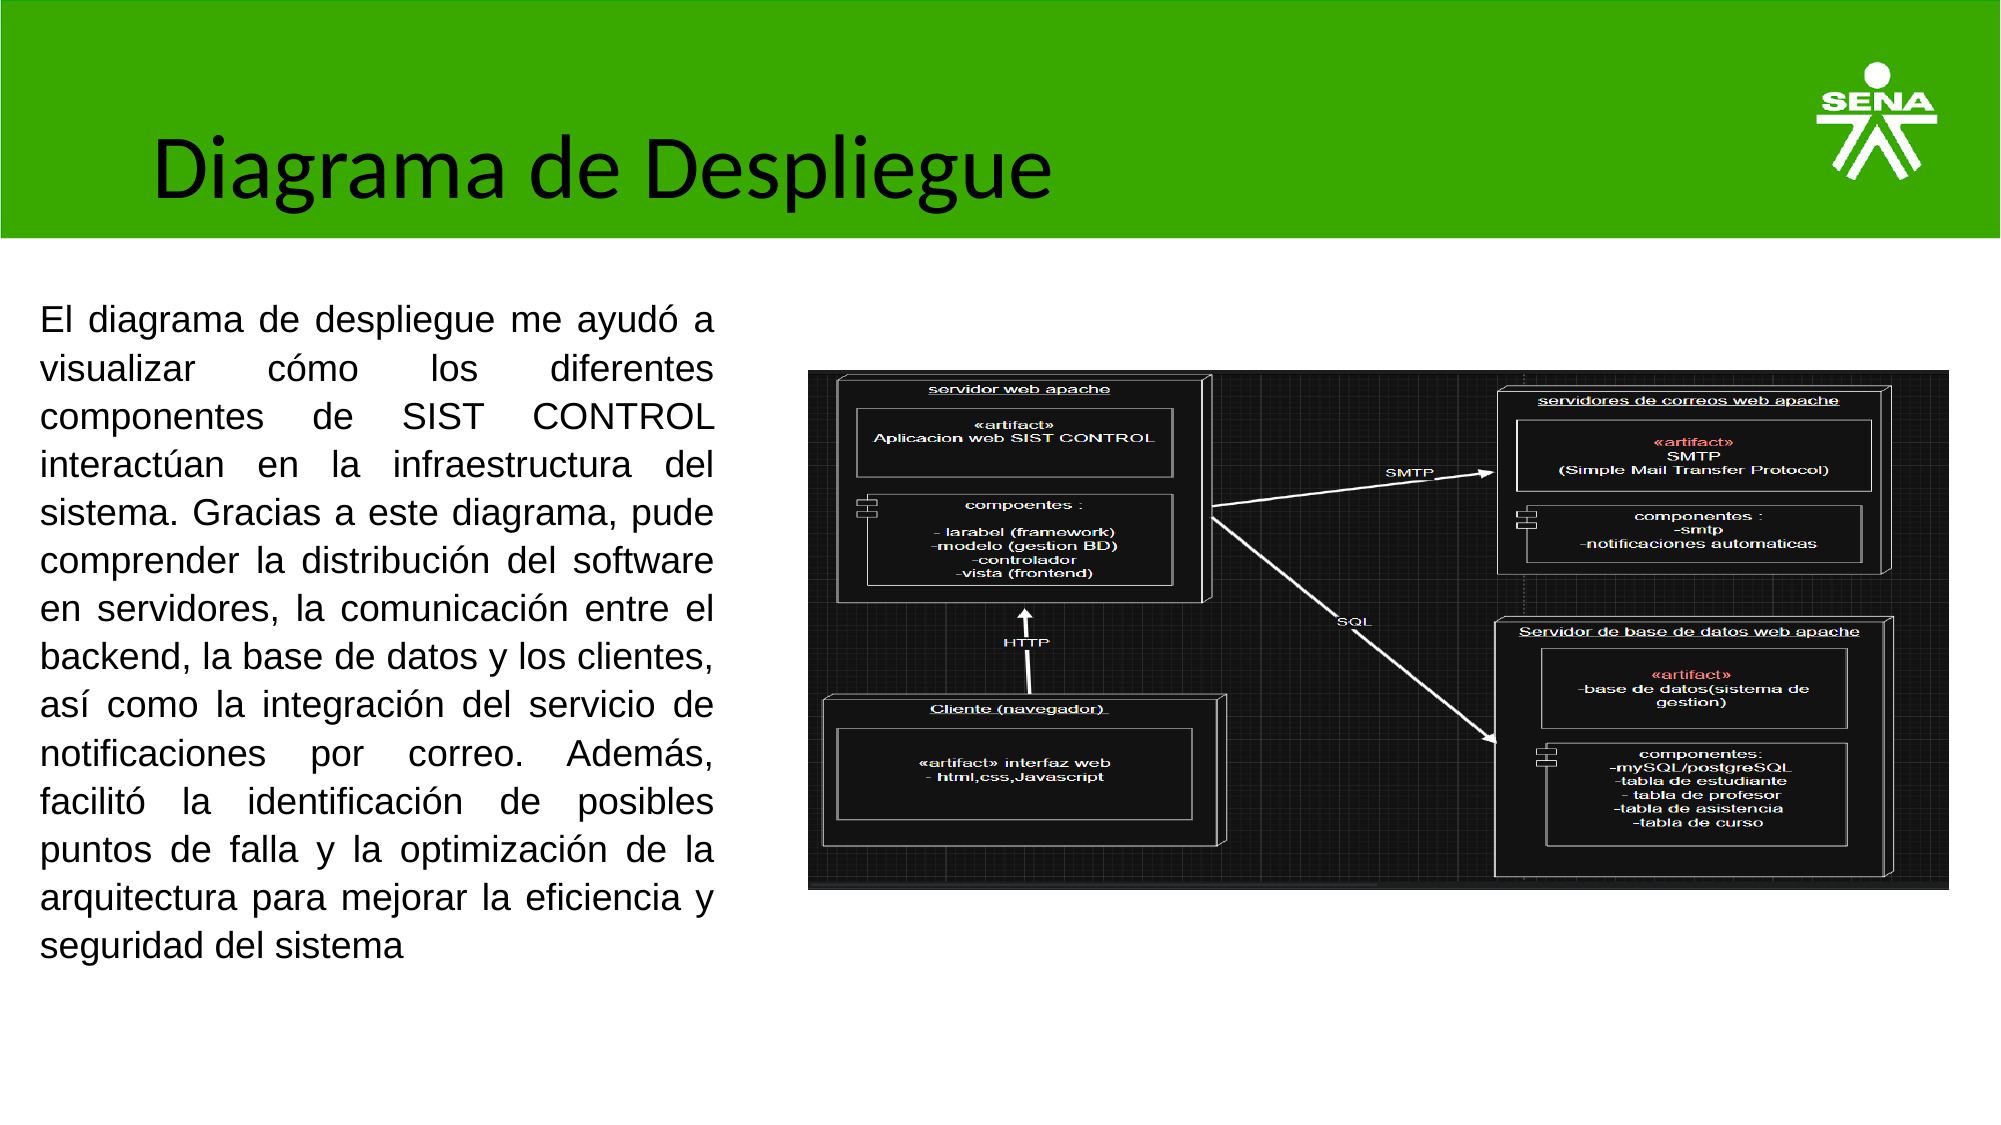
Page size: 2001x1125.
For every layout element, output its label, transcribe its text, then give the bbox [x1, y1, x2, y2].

picture [0, 0, 2001, 1125]
text_box El diagrama de despliegue me ayudó a visualizar cómo los diferentes componentes de SIST CONTROL interactúan en la infraestructura del sistema. Gracias a este diagrama, pude comprender la distribución del software en servidores, la comunicación entre el backend, la base de datos y los clientes, así como la integración del servicio de notificaciones por correo. Además, facilitó la identificación de posibles puntos de falla y la optimización de la arquitectura para mejorar la eficiencia y seguridad del sistema [24, 277, 730, 982]
title Diagrama de Despliegue [137, 59, 1863, 278]
